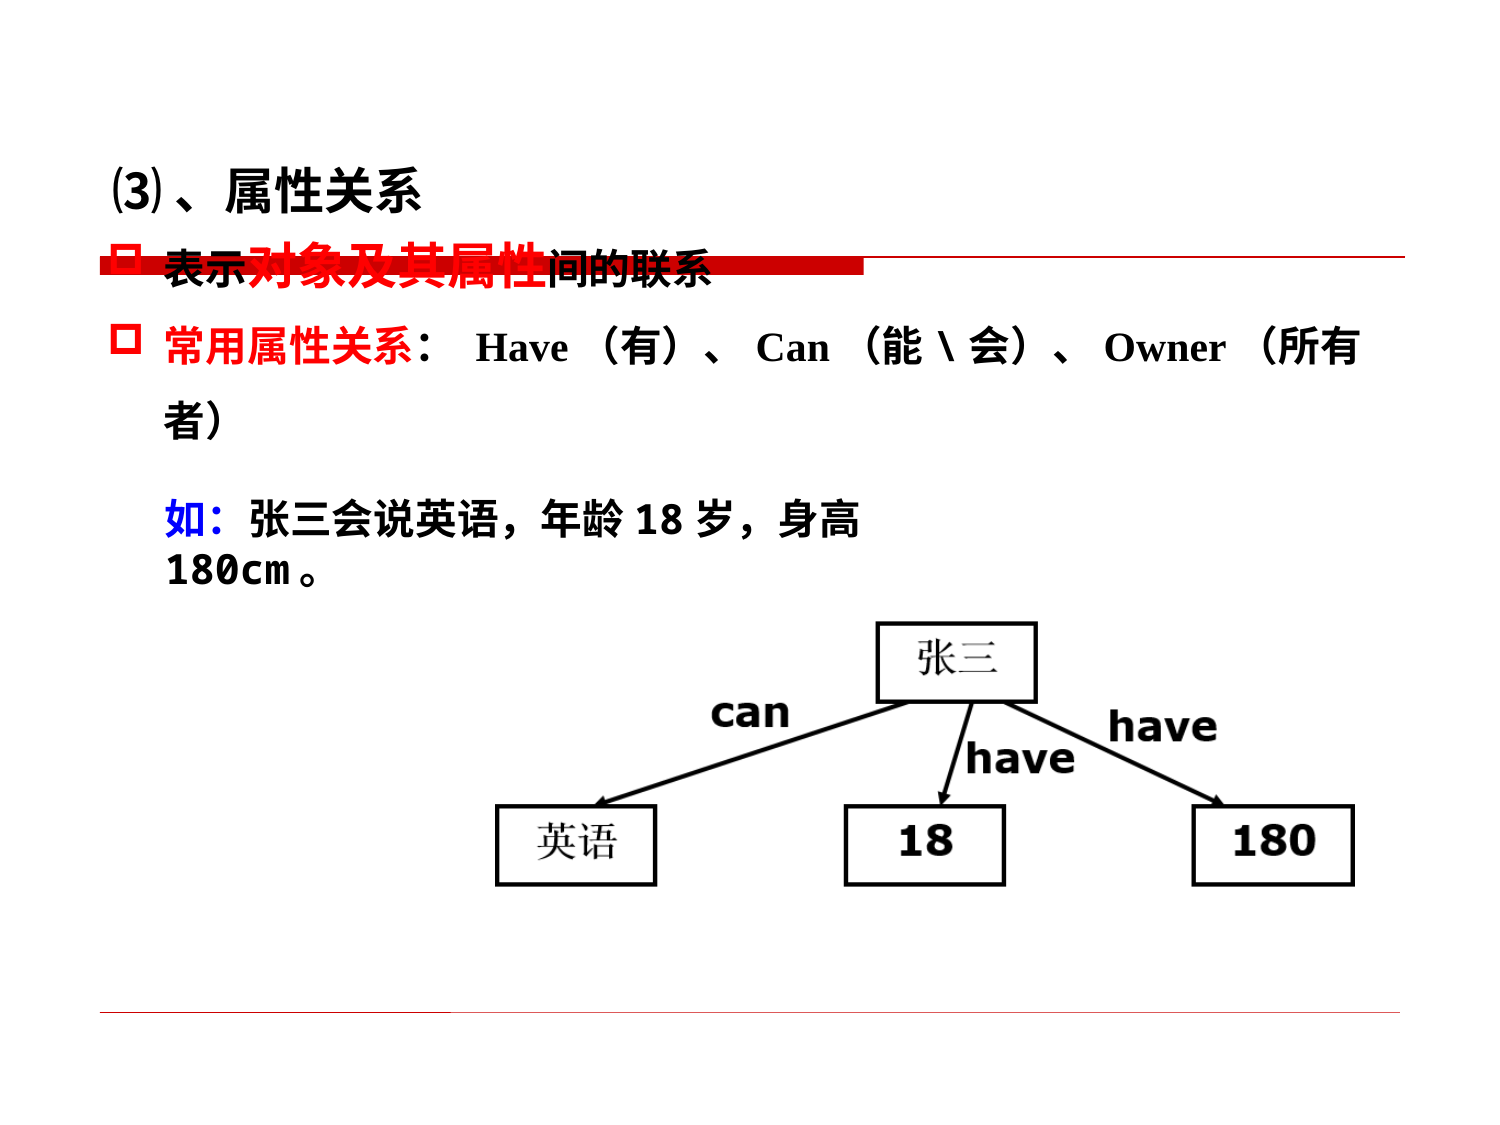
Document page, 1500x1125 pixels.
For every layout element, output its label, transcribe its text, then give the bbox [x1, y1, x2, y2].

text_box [164, 485, 1355, 890]
title ⑶、属性关系 [112, 137, 443, 220]
text_box 表示对象及其属性间的联系 常用属性关系： Have（有）、Can（能\会）、Owner（所有者） [107, 300, 1400, 445]
